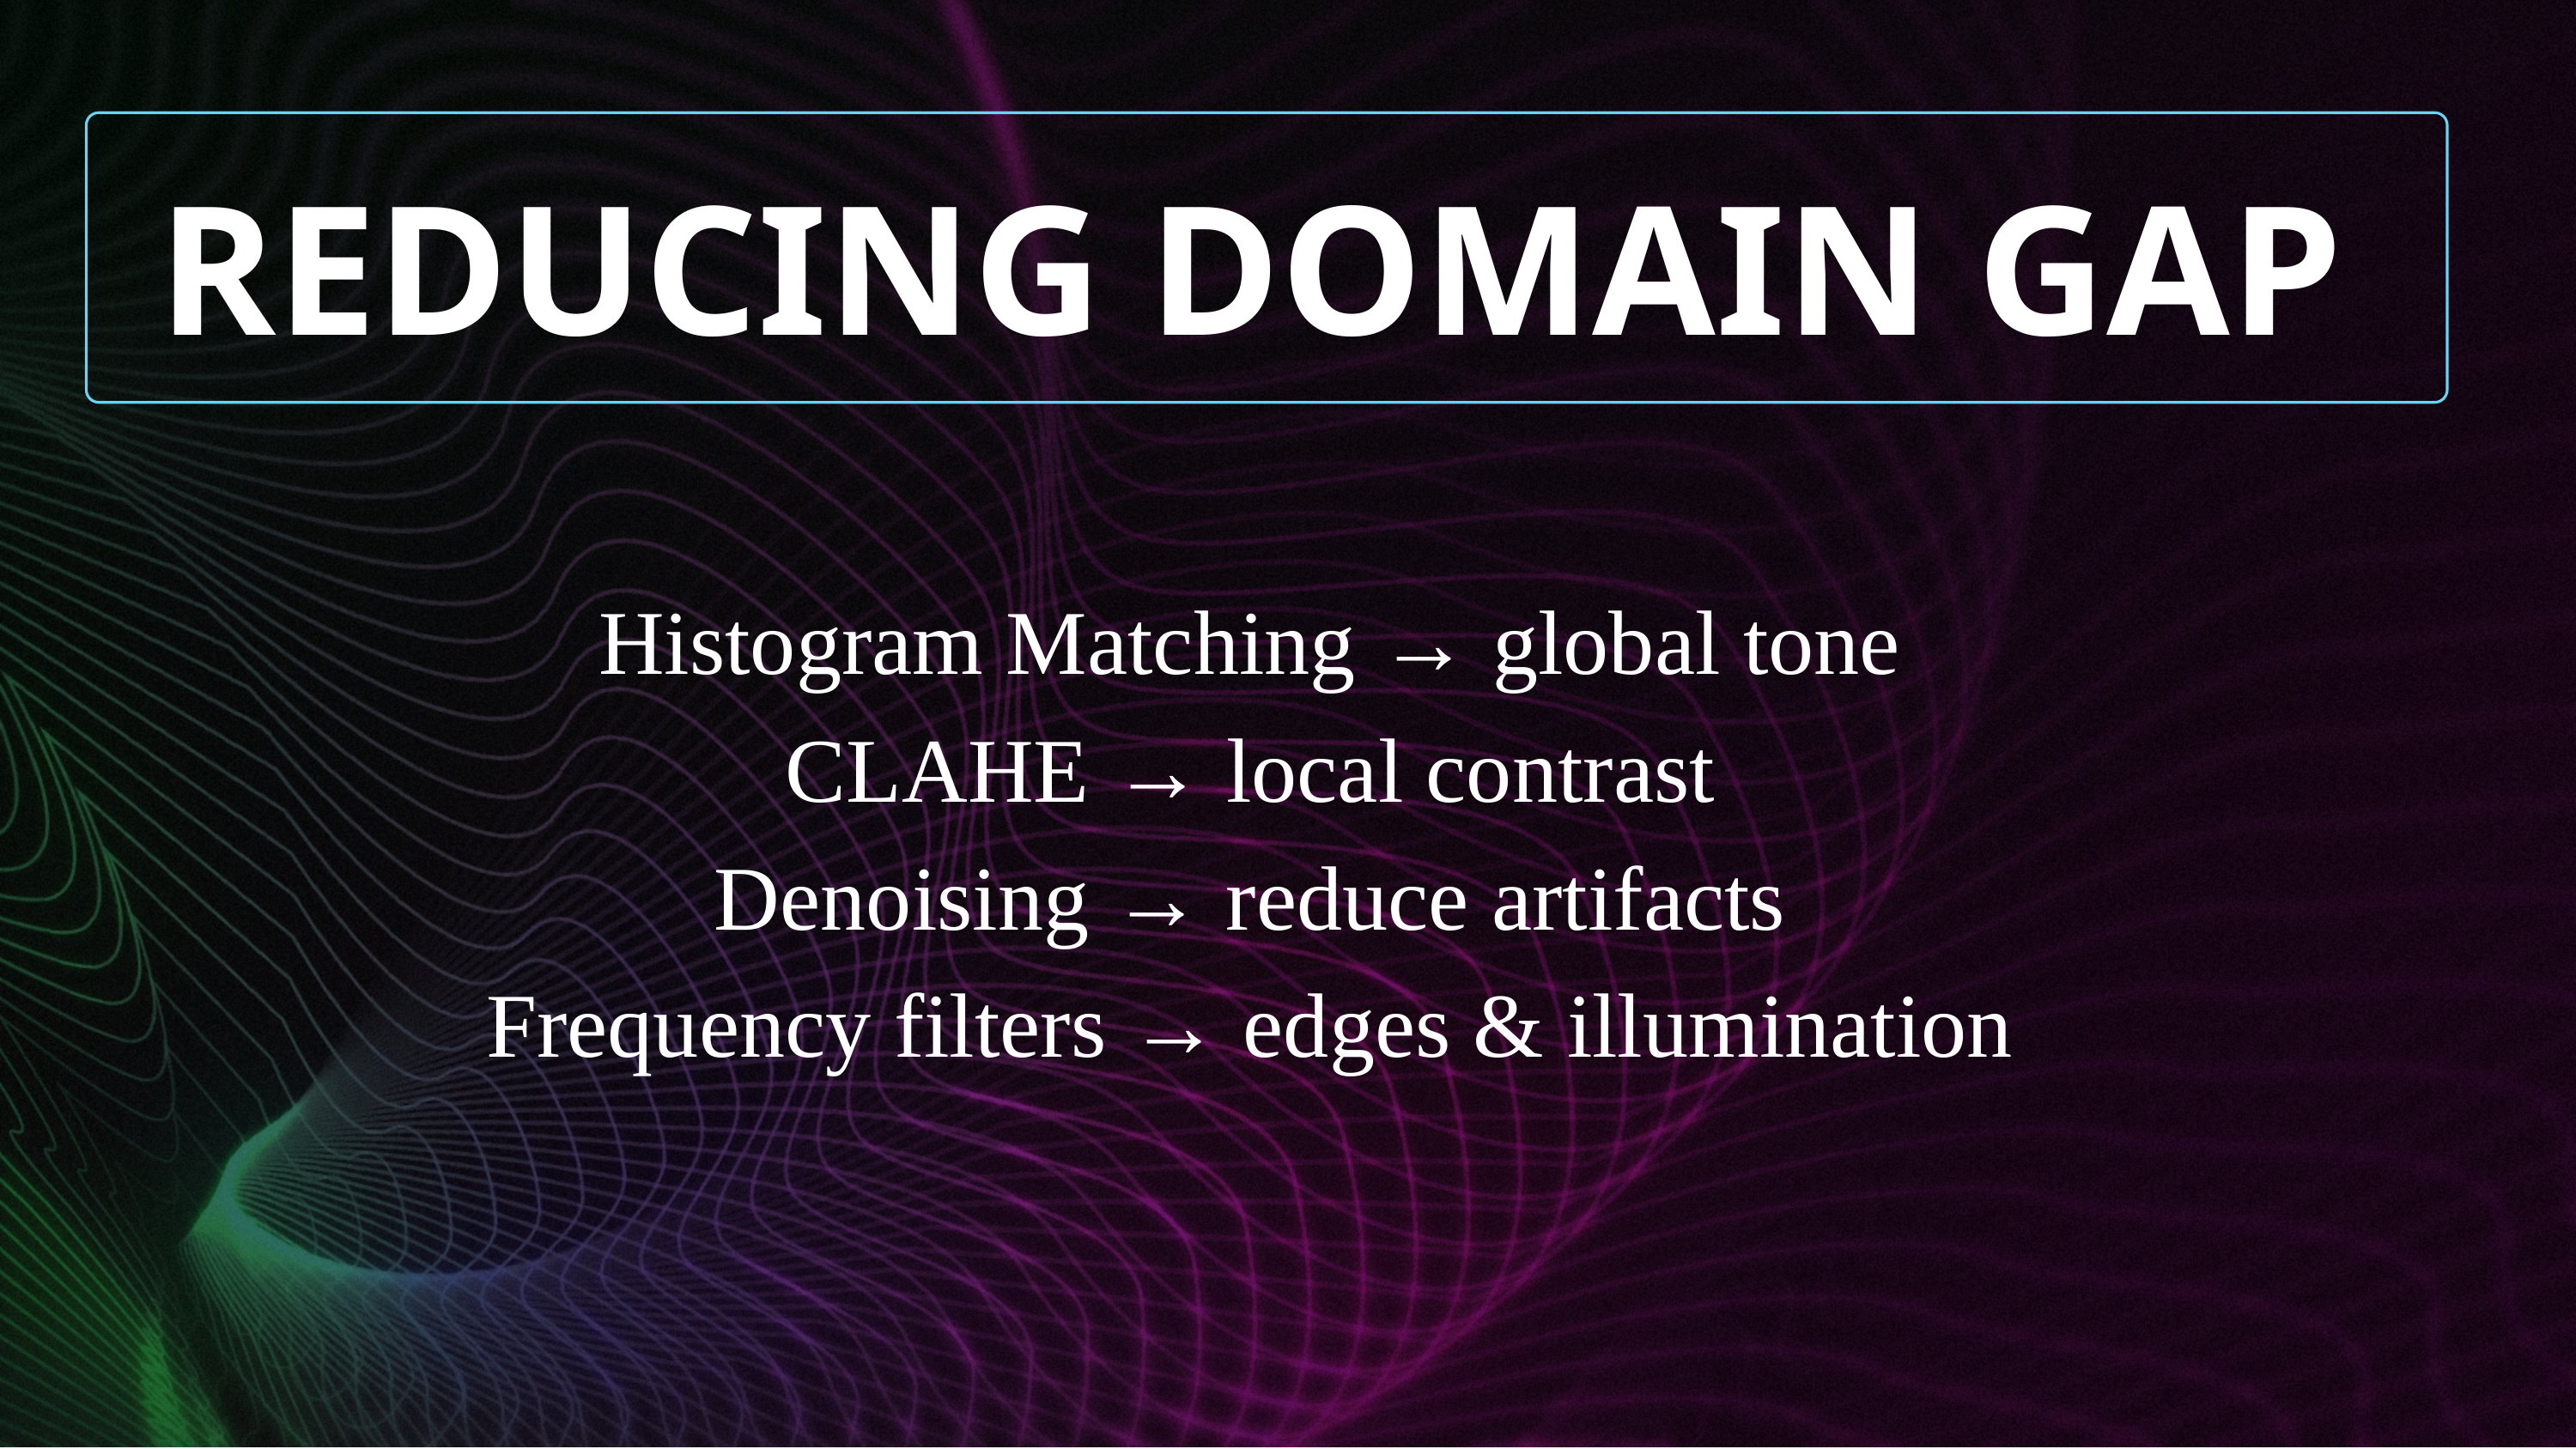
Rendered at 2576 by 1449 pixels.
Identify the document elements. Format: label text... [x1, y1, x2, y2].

text_box [0, 0, 2576, 1447]
text_box Histogram Matching → global tone CLAHE → local contrast Denoising → reduce artifacts Frequency filters → edges & illumination [455, 565, 2046, 1076]
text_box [70, 0, 2448, 493]
